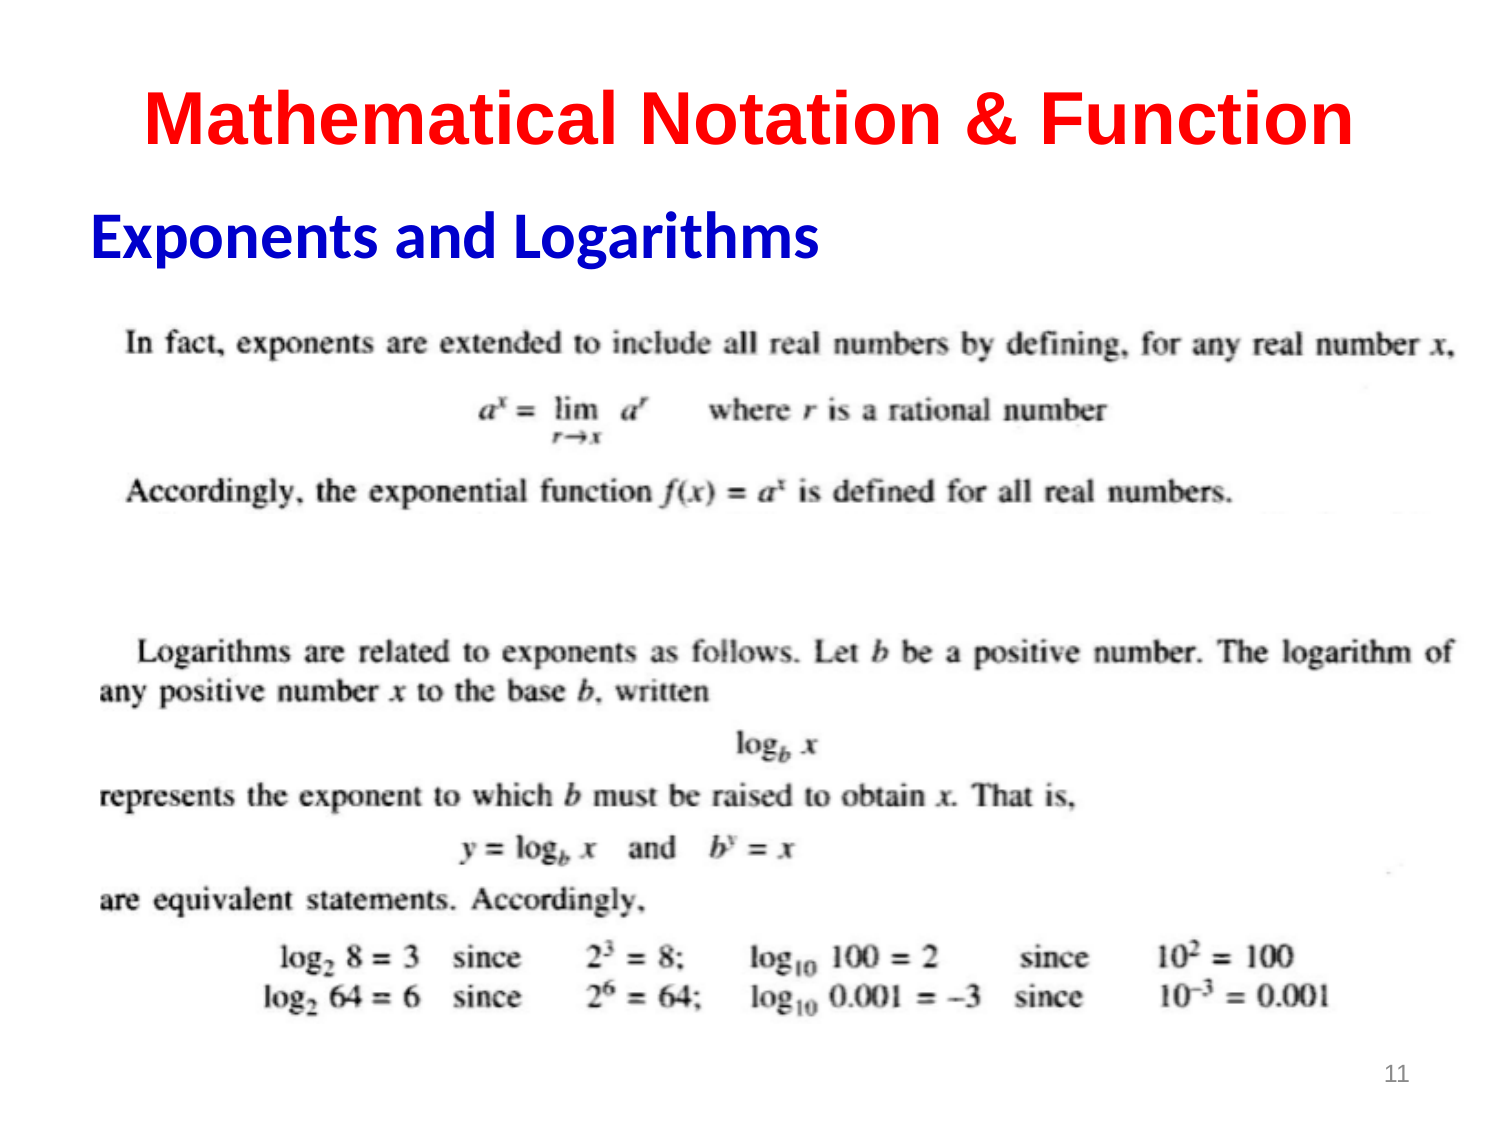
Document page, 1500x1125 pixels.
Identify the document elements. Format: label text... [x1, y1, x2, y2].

list Exponents and Logarithms [75, 184, 1425, 1047]
title Mathematical Notation & Function [75, 45, 1425, 184]
picture [99, 633, 1471, 1024]
slide_number 11 [1074, 1042, 1425, 1103]
picture [100, 315, 1471, 514]
